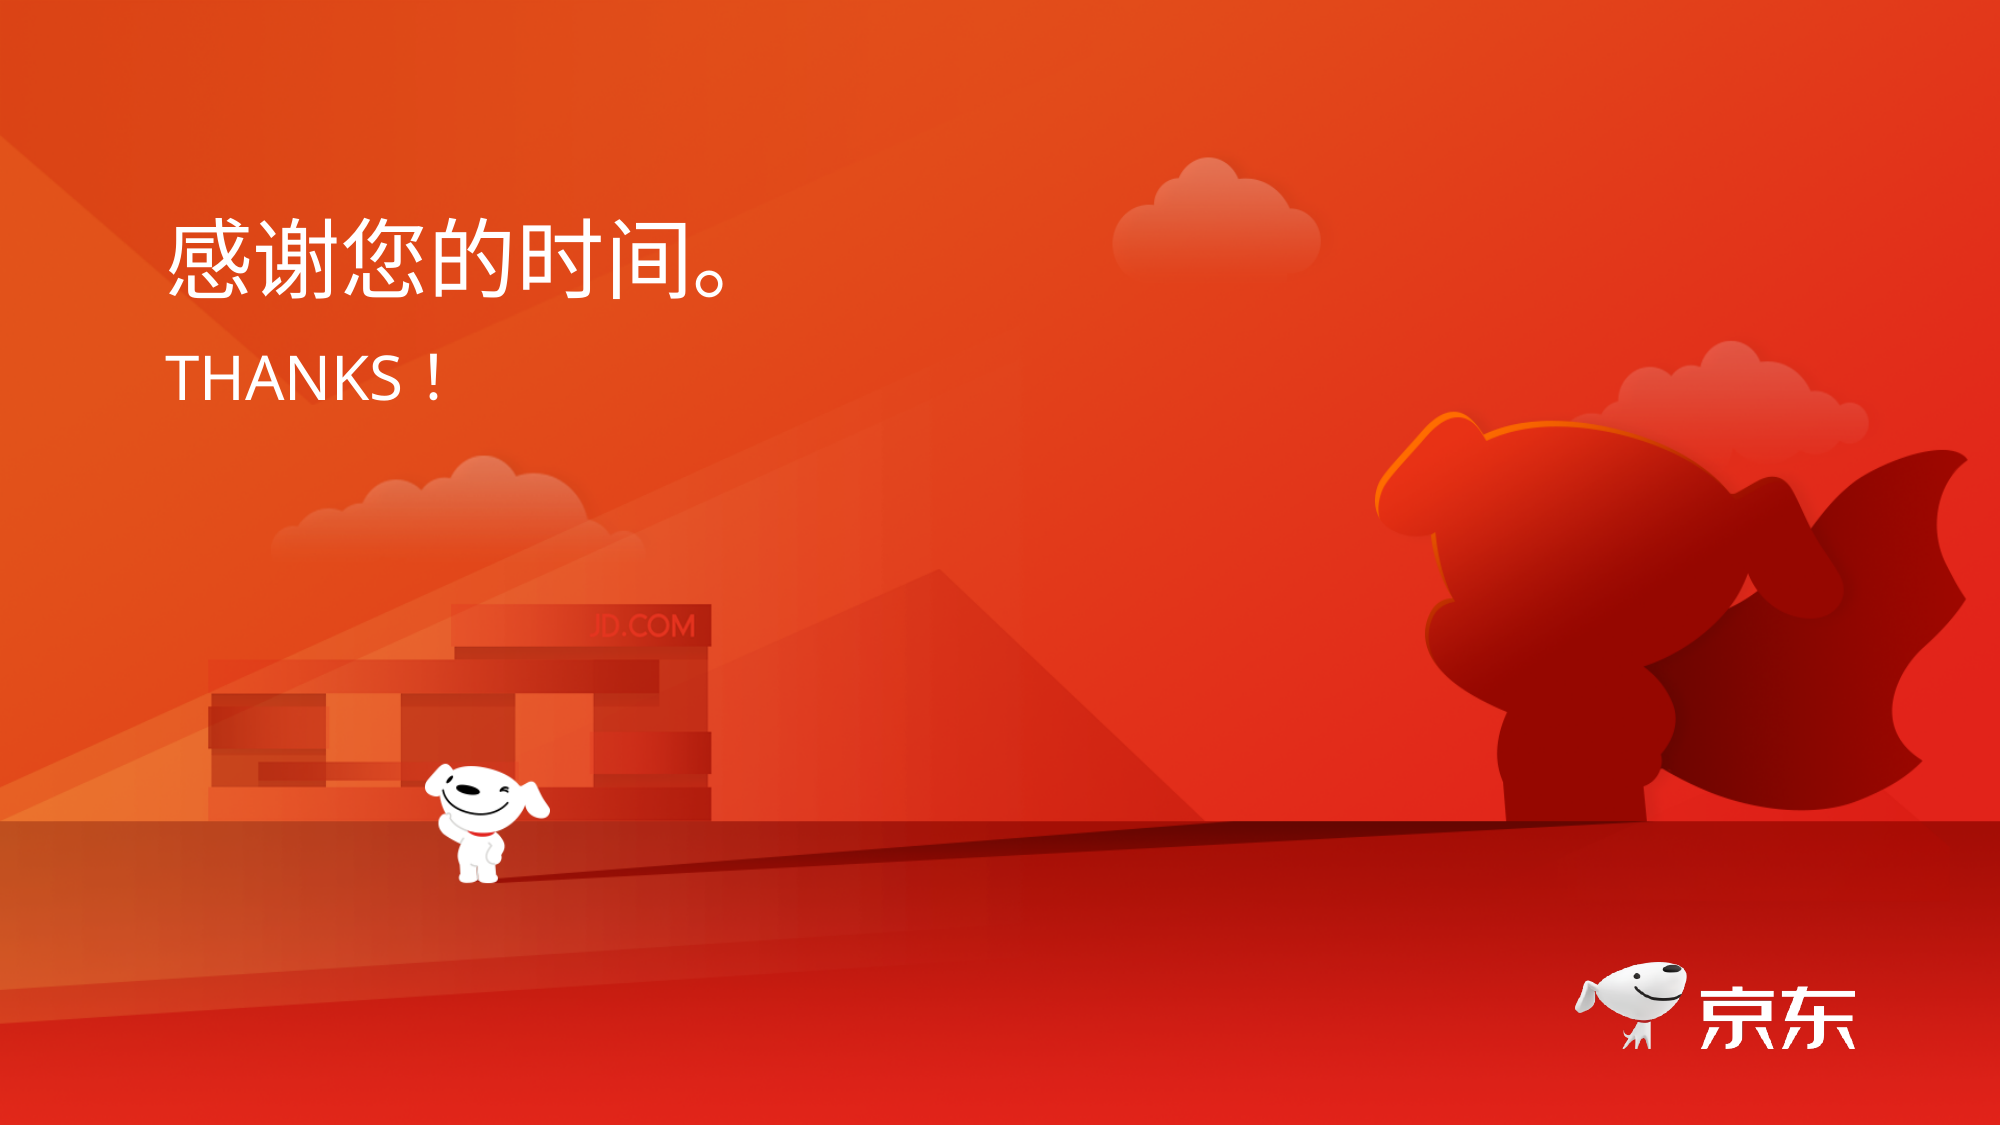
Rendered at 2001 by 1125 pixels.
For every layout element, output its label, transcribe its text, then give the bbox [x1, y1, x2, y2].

picture [0, 0, 2000, 1125]
list THANKS！ [150, 325, 1076, 425]
list 感谢您的时间。 [150, 187, 1076, 325]
